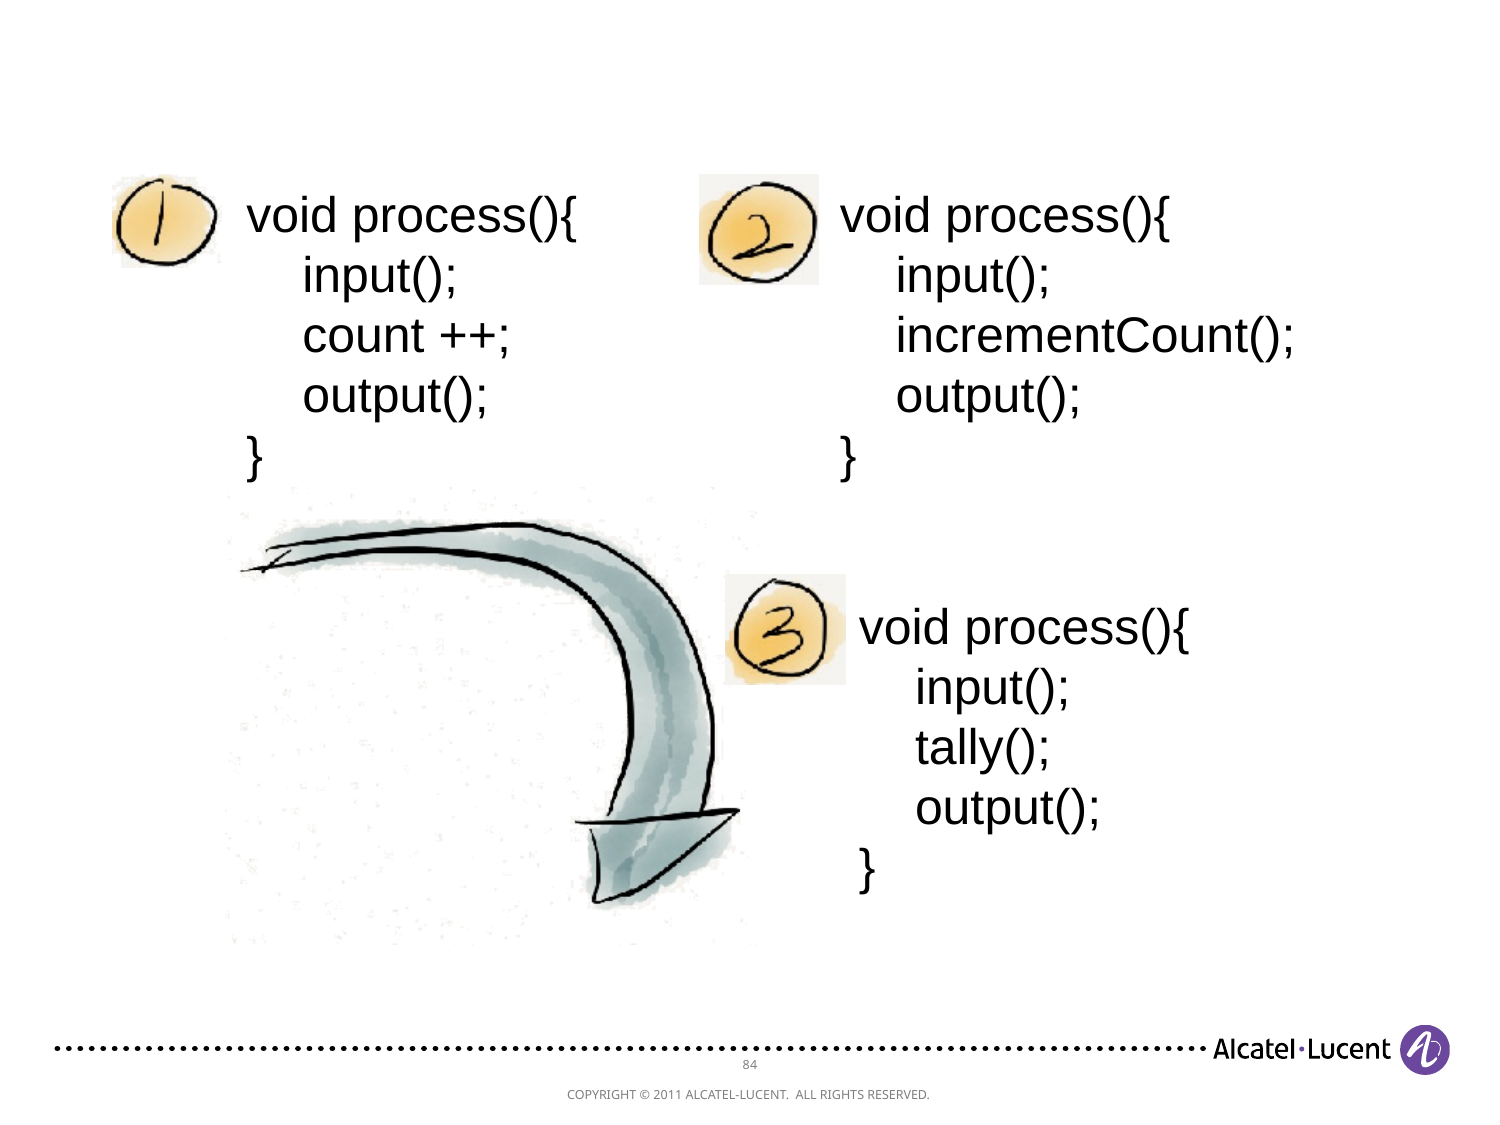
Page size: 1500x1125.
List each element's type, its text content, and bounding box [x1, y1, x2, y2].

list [699, 174, 819, 285]
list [724, 574, 846, 685]
text_box void process(){ input(); count ++; output(); } [231, 174, 800, 490]
text_box void process(){ input(); incrementCount(); output(); } [824, 174, 1394, 490]
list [224, 487, 763, 945]
text_box void process(){ input(); tally(); output(); } [844, 587, 1413, 903]
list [112, 174, 223, 268]
